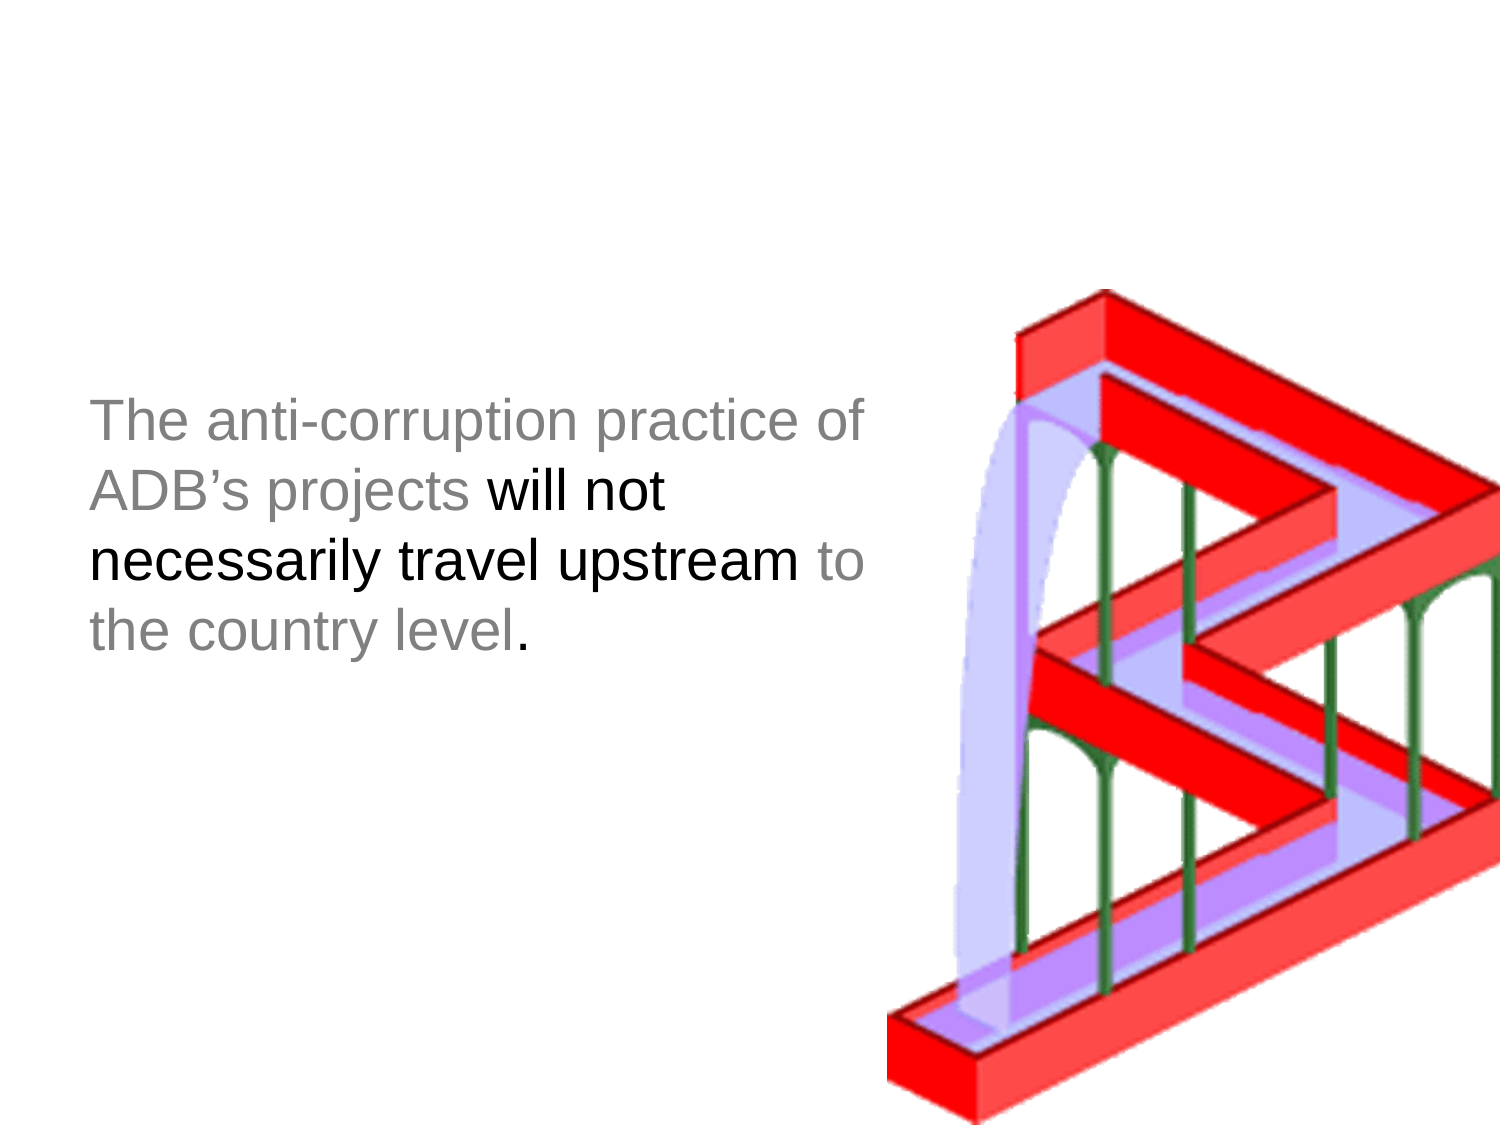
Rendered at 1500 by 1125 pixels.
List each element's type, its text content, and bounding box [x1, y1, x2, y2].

picture [887, 289, 1500, 1125]
text_box The anti-corruption practice of ADB’s projects will not necessarily travel upstream to the country level. [75, 374, 882, 670]
